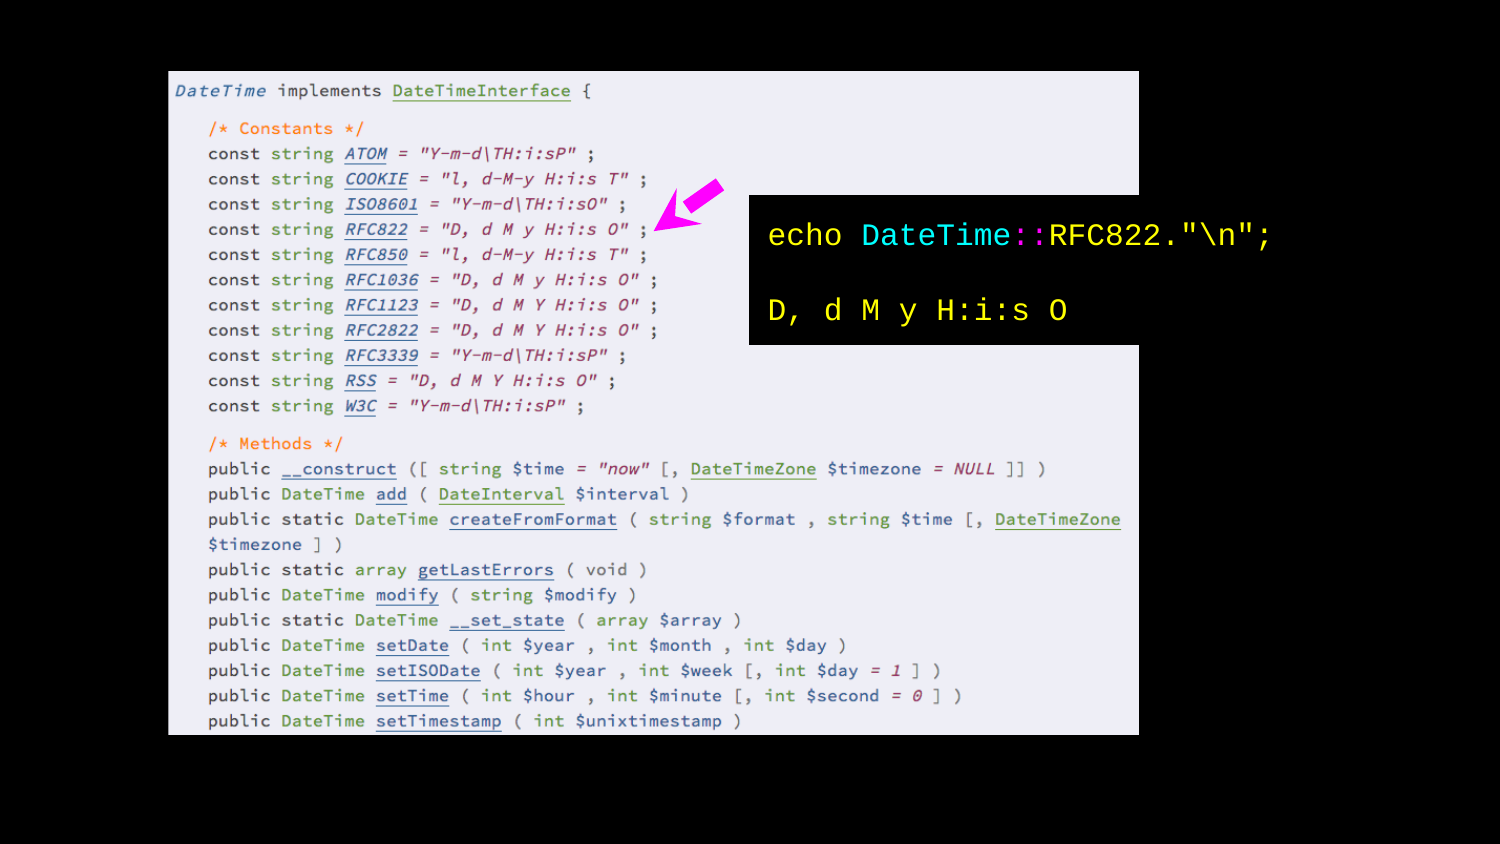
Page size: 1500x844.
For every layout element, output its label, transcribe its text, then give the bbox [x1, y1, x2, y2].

text_box echo DateTime::RFC822."\n"; D, d M y H:i:s O [1145, 213, 1293, 327]
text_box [653, 184, 721, 232]
picture [168, 71, 1140, 735]
